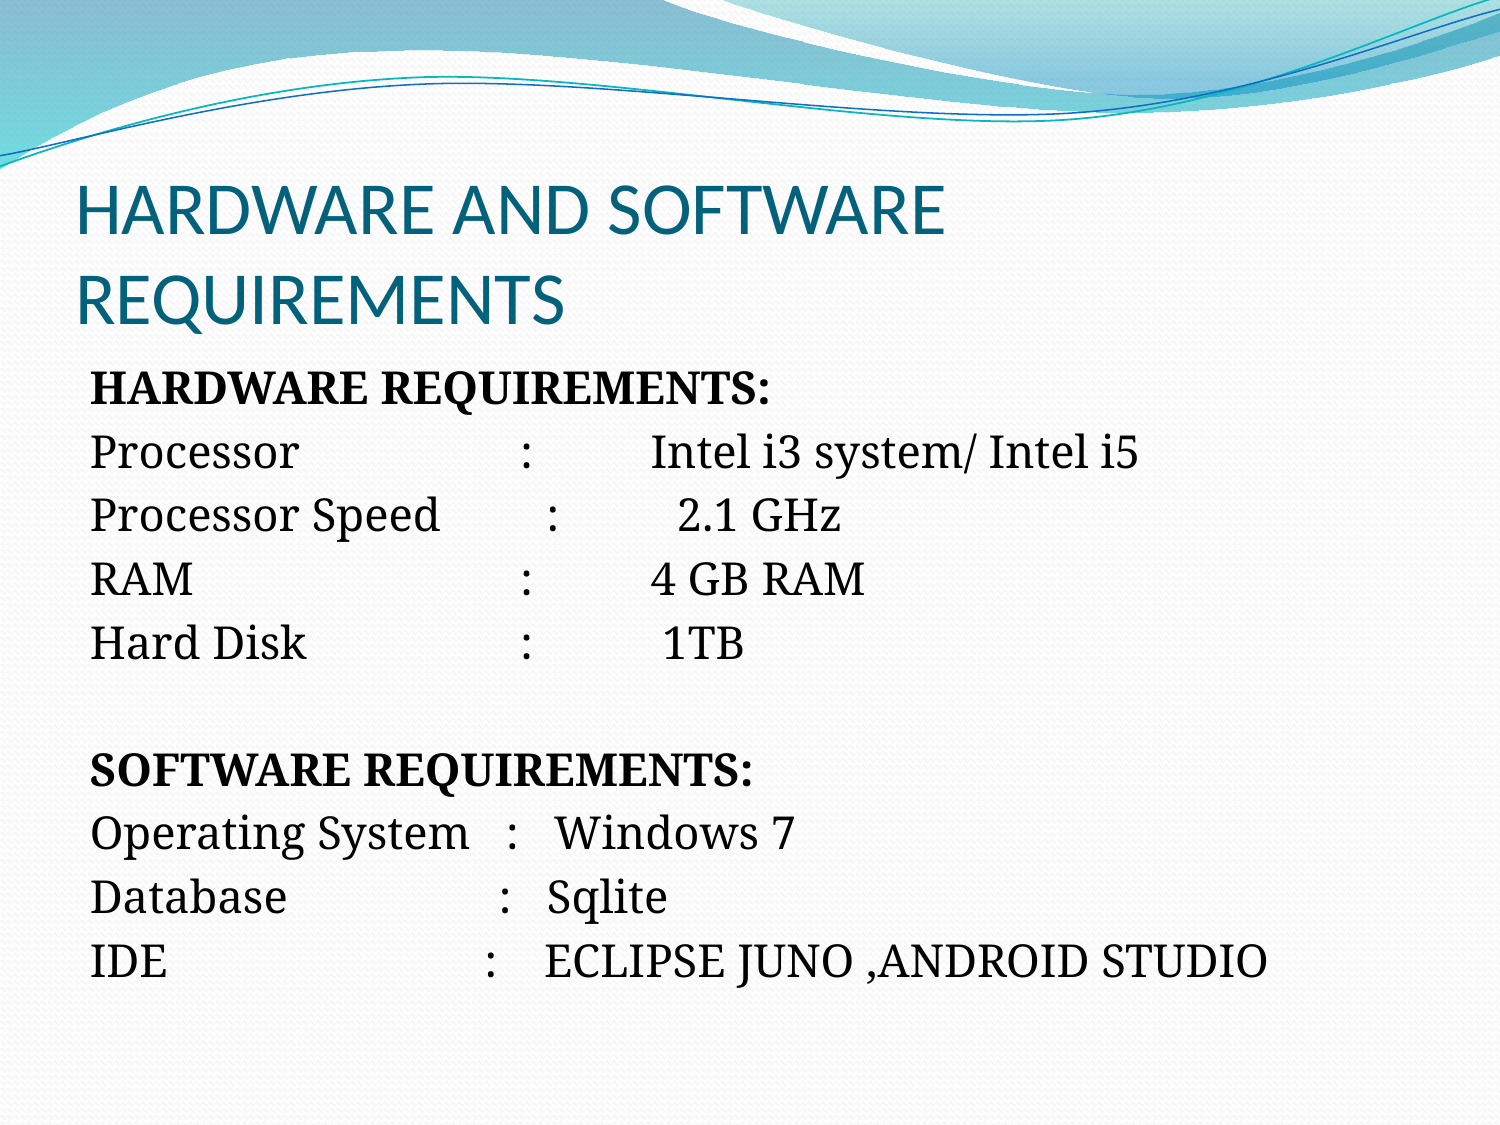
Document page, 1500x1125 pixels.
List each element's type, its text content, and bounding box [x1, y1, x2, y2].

list HARDWARE REQUIREMENTS: Processor : Intel i3 system/ Intel i5 Processor Speed : 2.1 GHz RAM : 4 GB RAM Hard Disk : 1TB SOFTWARE REQUIREMENTS: Operating System : Windows 7 Database : Sqlite IDE : ECLIPSE JUNO ,ANDROID STUDIO [75, 351, 1465, 1038]
title HARDWARE AND SOFTWARE REQUIREMENTS [75, 152, 1425, 340]
